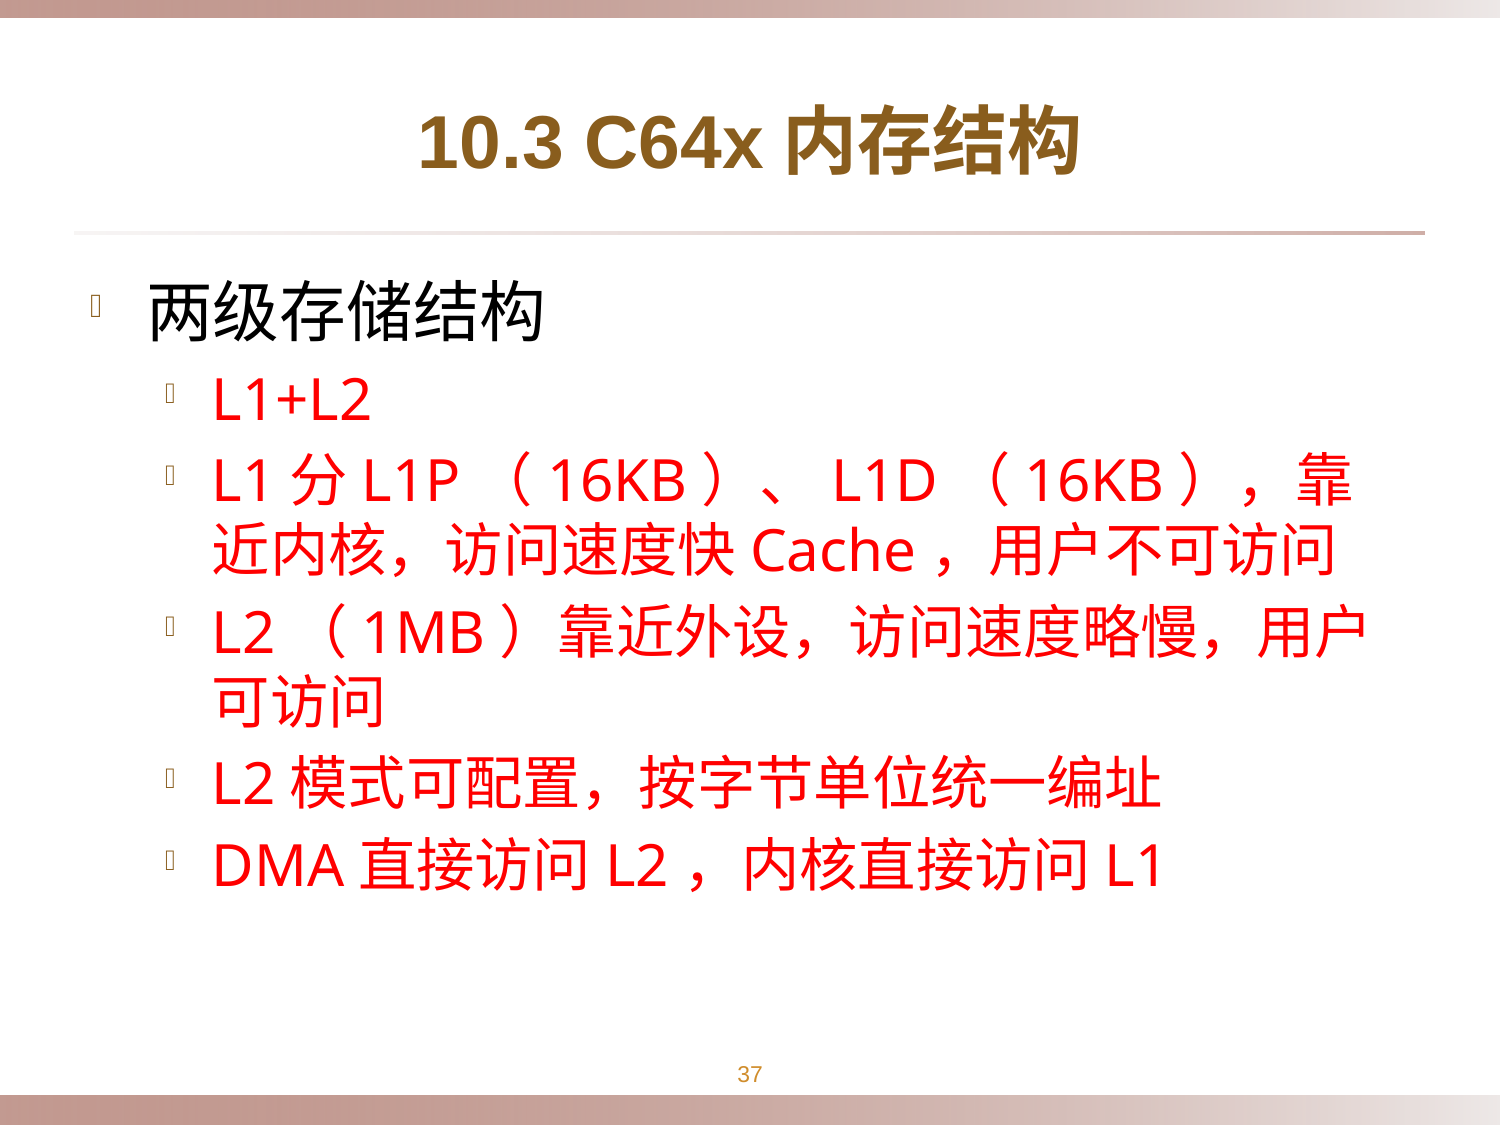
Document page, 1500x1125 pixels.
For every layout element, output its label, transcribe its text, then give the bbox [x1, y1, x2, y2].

slide_number 37 [675, 1050, 825, 1097]
title 10.3 C64x内存结构 [75, 45, 1425, 233]
list 两级存储结构 L1+L2 L1分L1P（16KB）、L1D（16KB），靠近内核，访问速度快Cache，用户不可访问 L2（1MB）靠近外设，访问速度略慢，用户可访问 L2模式可配置，按字节单位统一编址 DMA直接访问L2，内核直接访问L1 [75, 262, 1425, 1032]
